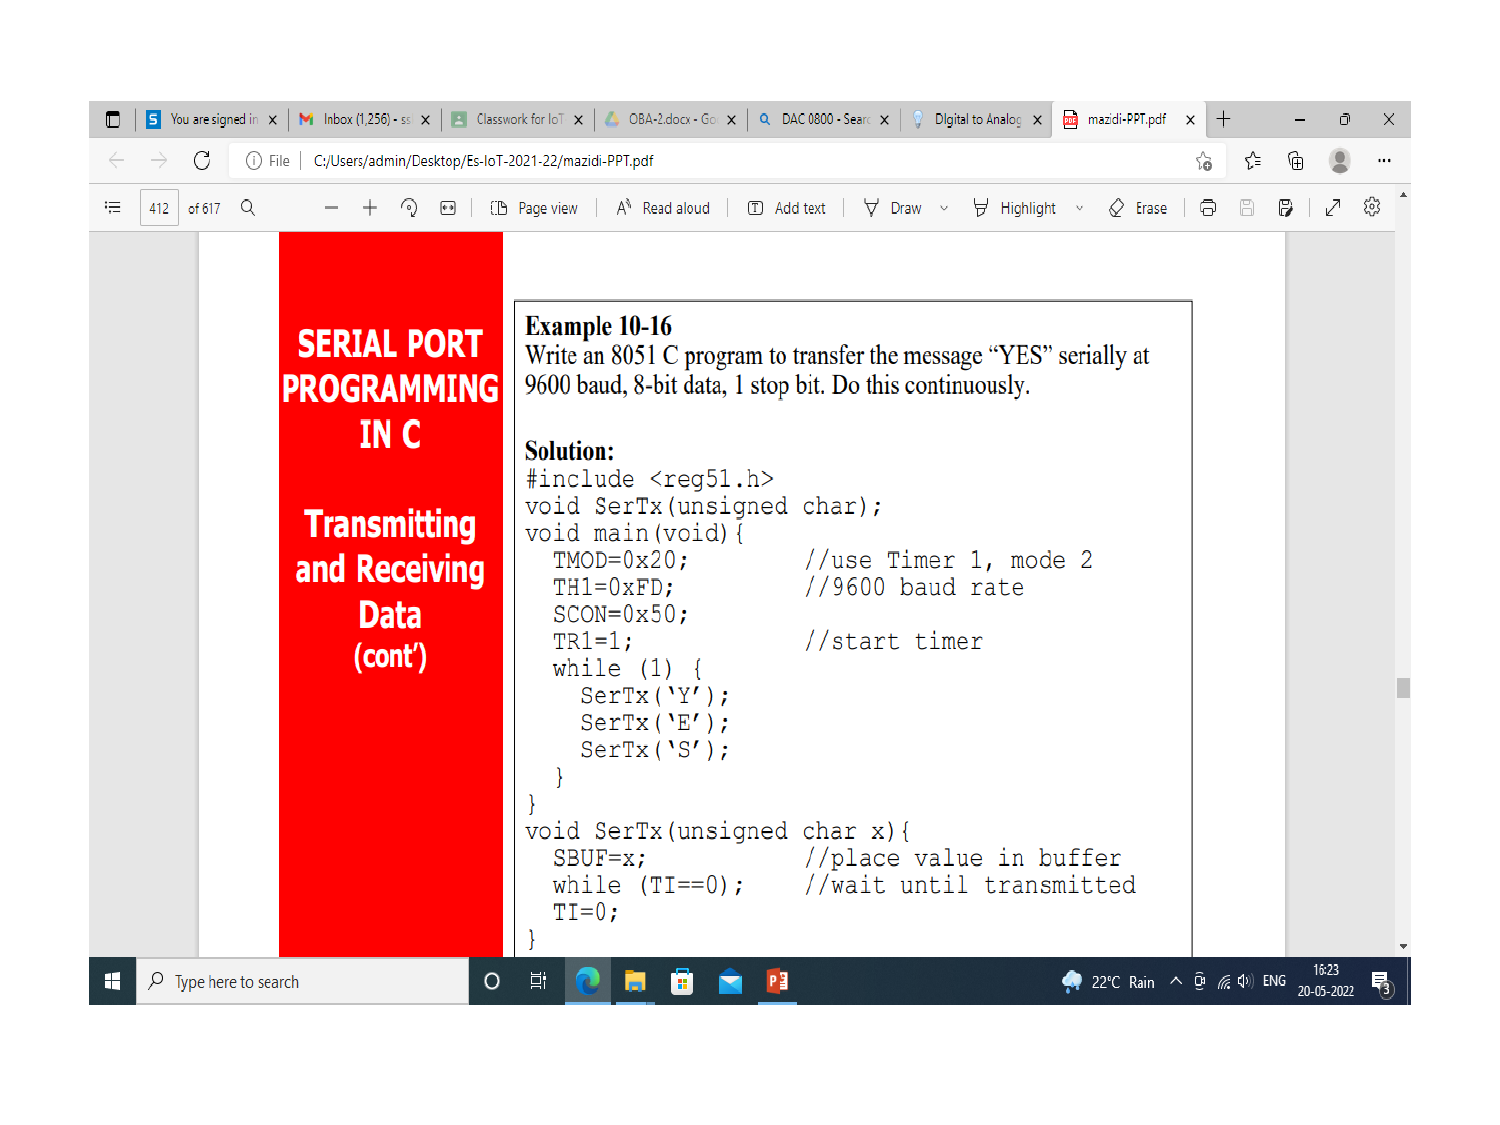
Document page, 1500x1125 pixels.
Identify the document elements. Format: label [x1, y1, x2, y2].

list [89, 101, 1411, 1006]
